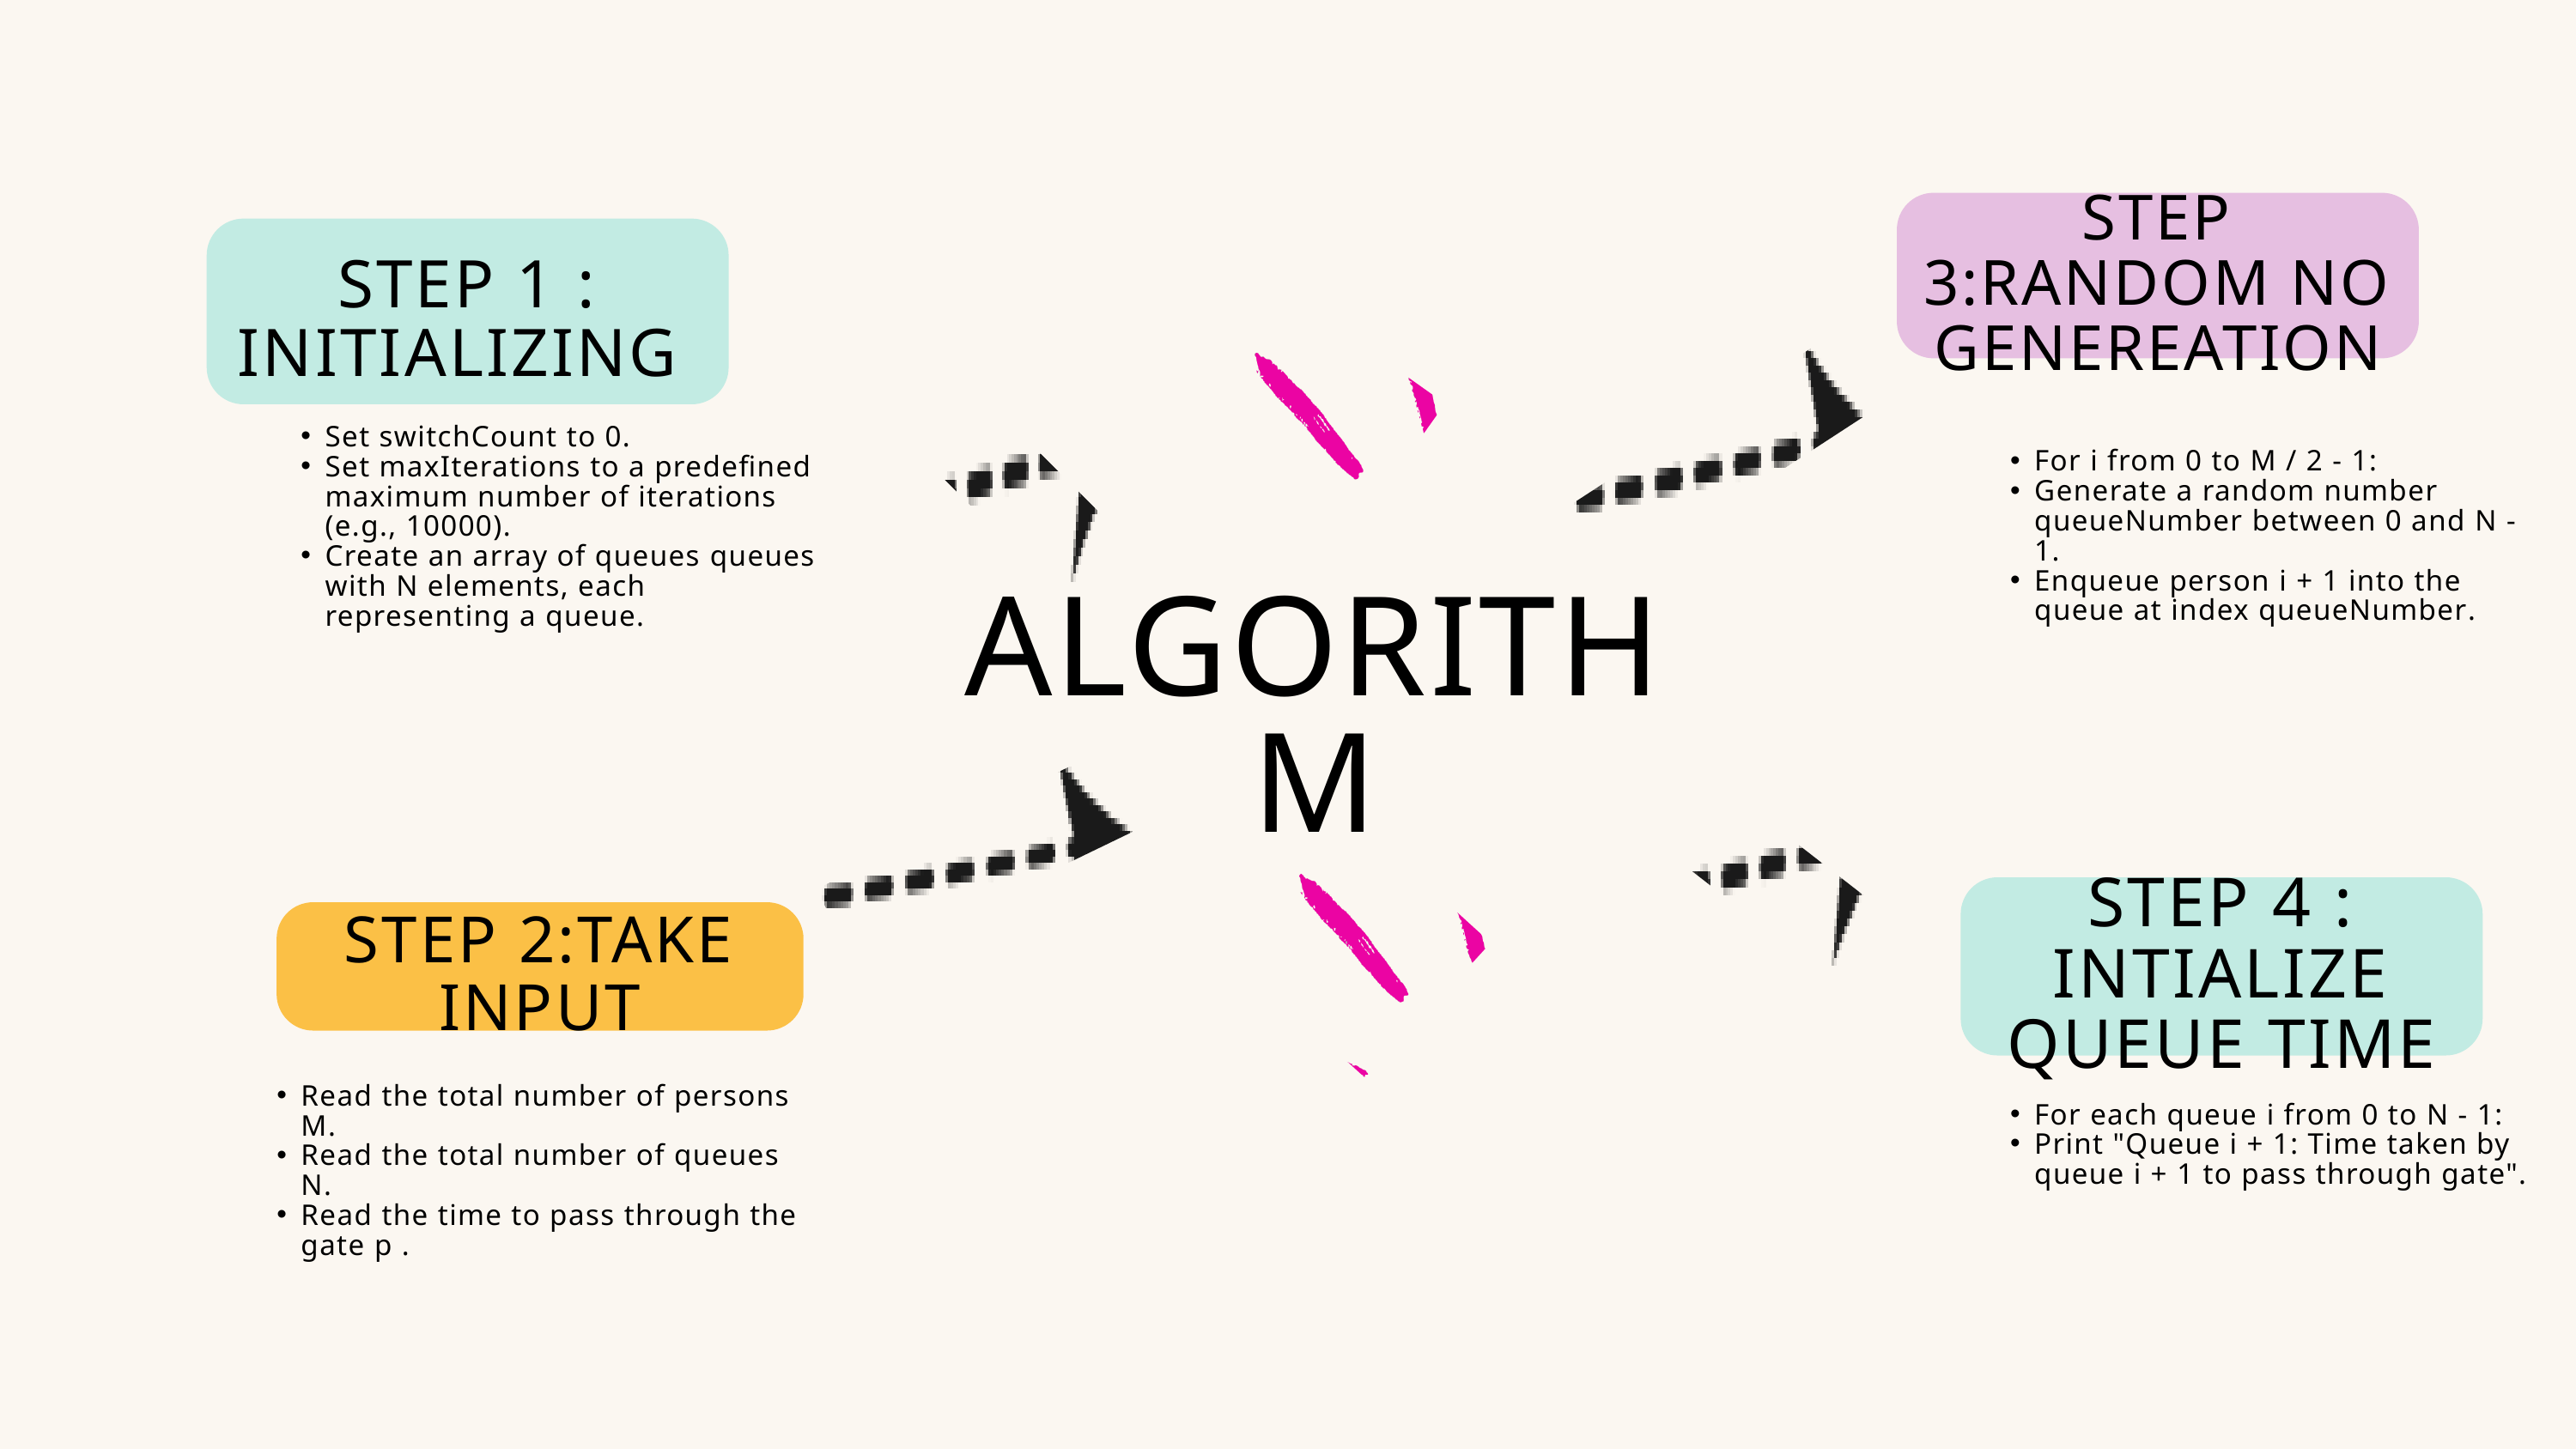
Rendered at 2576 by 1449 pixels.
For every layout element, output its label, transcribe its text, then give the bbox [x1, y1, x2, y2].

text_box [1960, 876, 2483, 1056]
text_box For i from 0 to M / 2 - 1: Generate a random number queueNumber between 0 and N - 1. Enqueue person i + 1 into the queue at index queueNumber. [1985, 446, 2550, 657]
text_box Read the total number of persons M. Read the total number of queues N. Read the time to pass through the gate p . [252, 1082, 817, 1291]
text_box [276, 901, 804, 1031]
text_box ALGORITHM [907, 586, 1722, 860]
text_box Set switchCount to 0. Set maxIterations to a predefined maximum number of iterations (e.g., 10000). Create an array of queues queues with N elements, each representing a queue. [276, 422, 841, 662]
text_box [1896, 192, 2420, 359]
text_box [206, 218, 729, 405]
text_box [817, 754, 1133, 967]
text_box [1569, 336, 1876, 579]
text_box [1600, 731, 1898, 990]
text_box For each queue i from 0 to N - 1: Print "Queue i + 1: Time taken by queue i + 1 to pass through gate". [1985, 1100, 2550, 1191]
text_box [1217, 806, 1491, 1080]
text_box [853, 327, 1133, 608]
text_box [1173, 286, 1445, 555]
